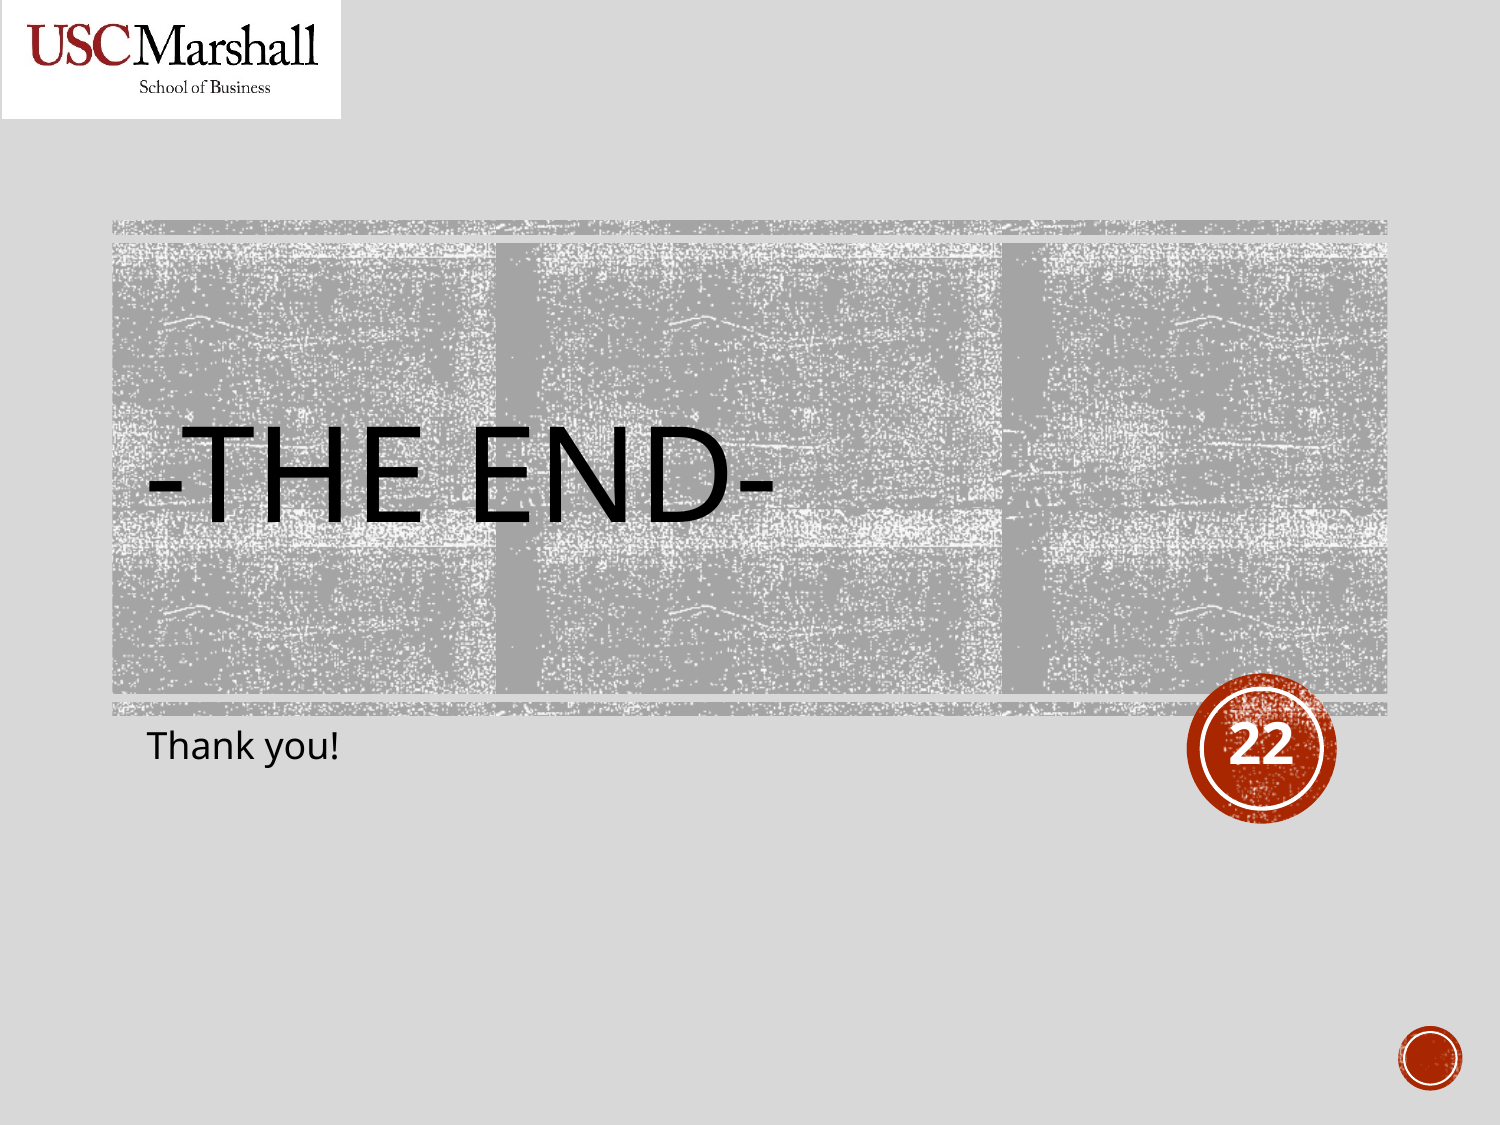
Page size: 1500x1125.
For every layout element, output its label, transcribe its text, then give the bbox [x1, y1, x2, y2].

picture [1206, 799, 1318, 824]
slide_number ‹#› [1188, 693, 1336, 799]
picture [1, 0, 341, 119]
subtitle Thank you! [131, 720, 1103, 896]
picture [1398, 1026, 1463, 1091]
picture [1236, 799, 1288, 806]
title -THE END- [129, 234, 1375, 733]
